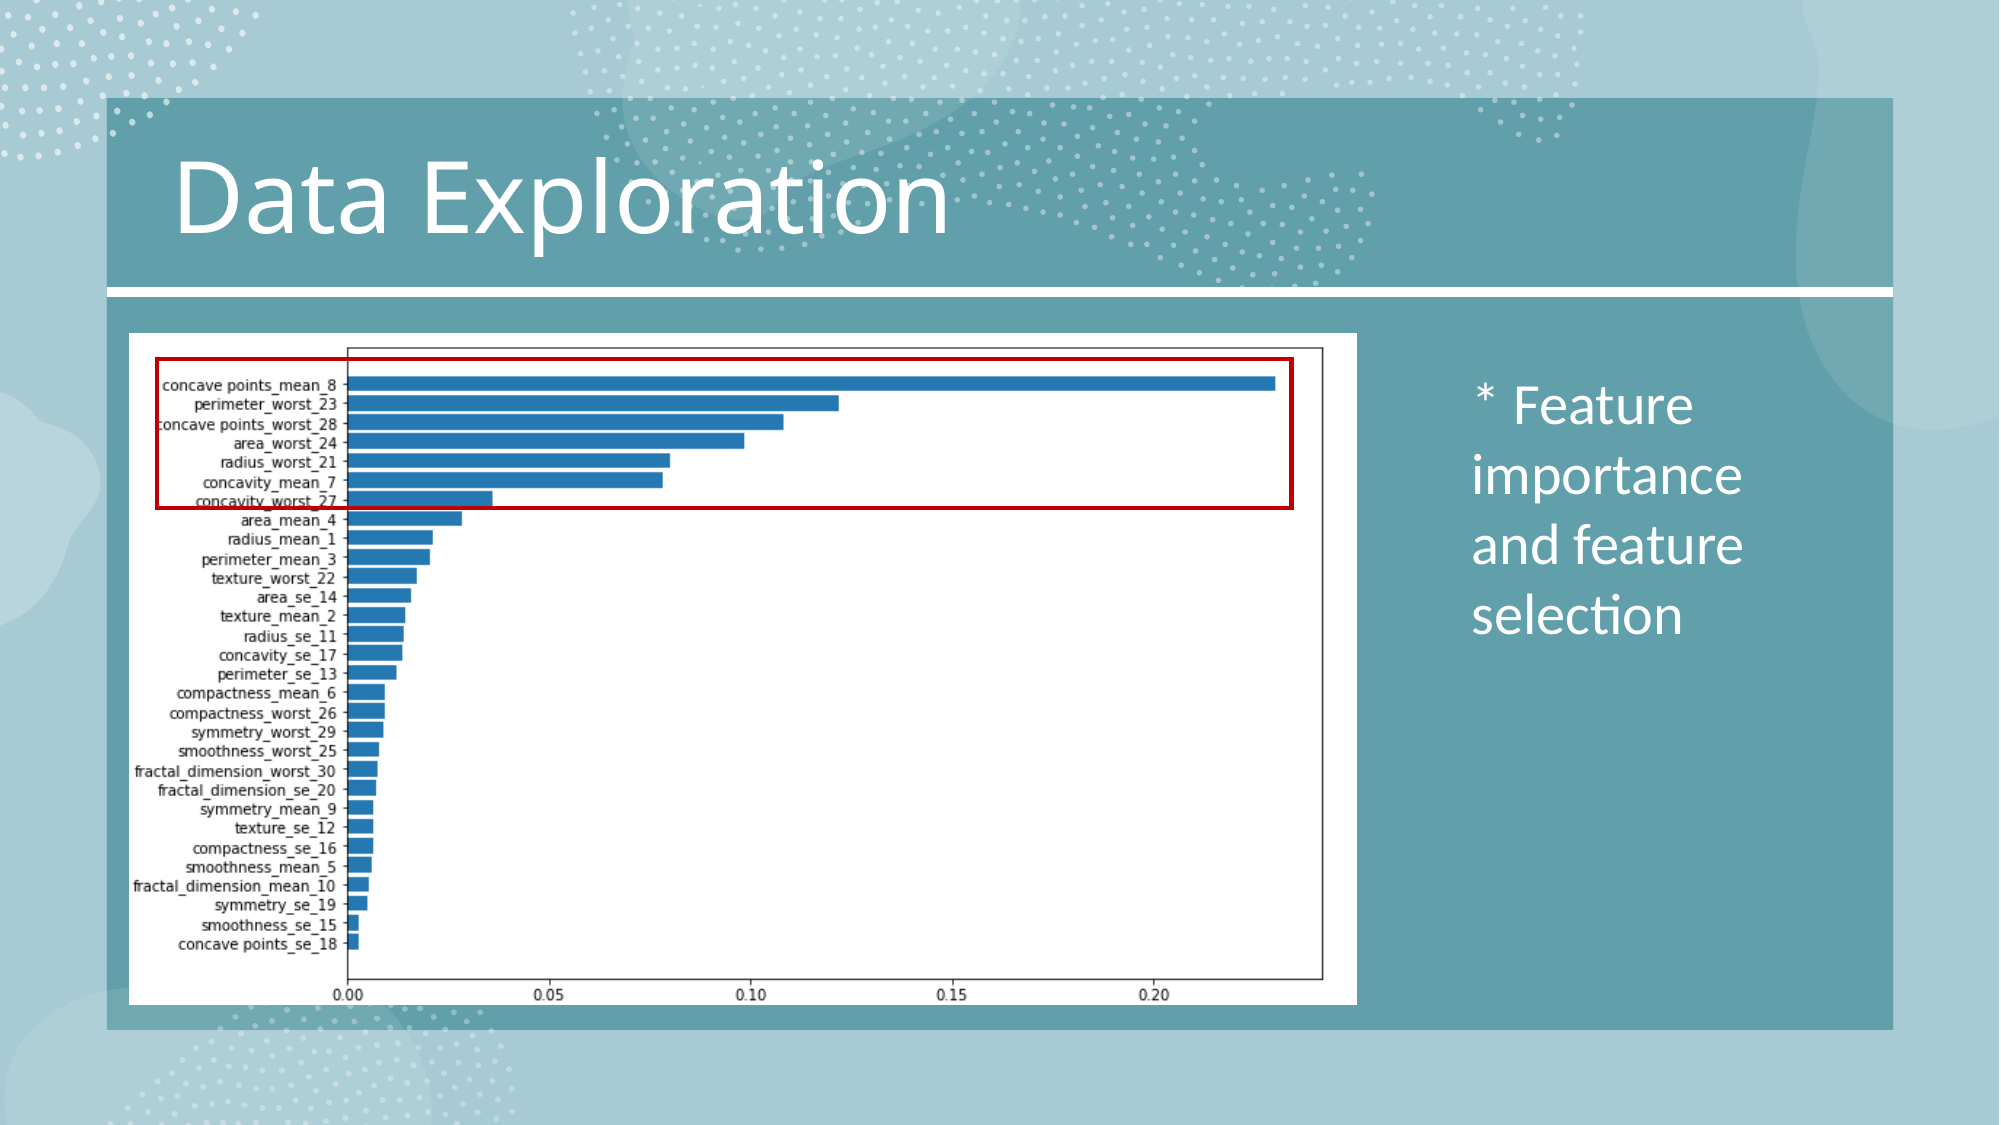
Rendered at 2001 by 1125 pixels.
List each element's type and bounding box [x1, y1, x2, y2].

text_box [0, 0, 2000, 1125]
picture [129, 333, 1357, 1005]
